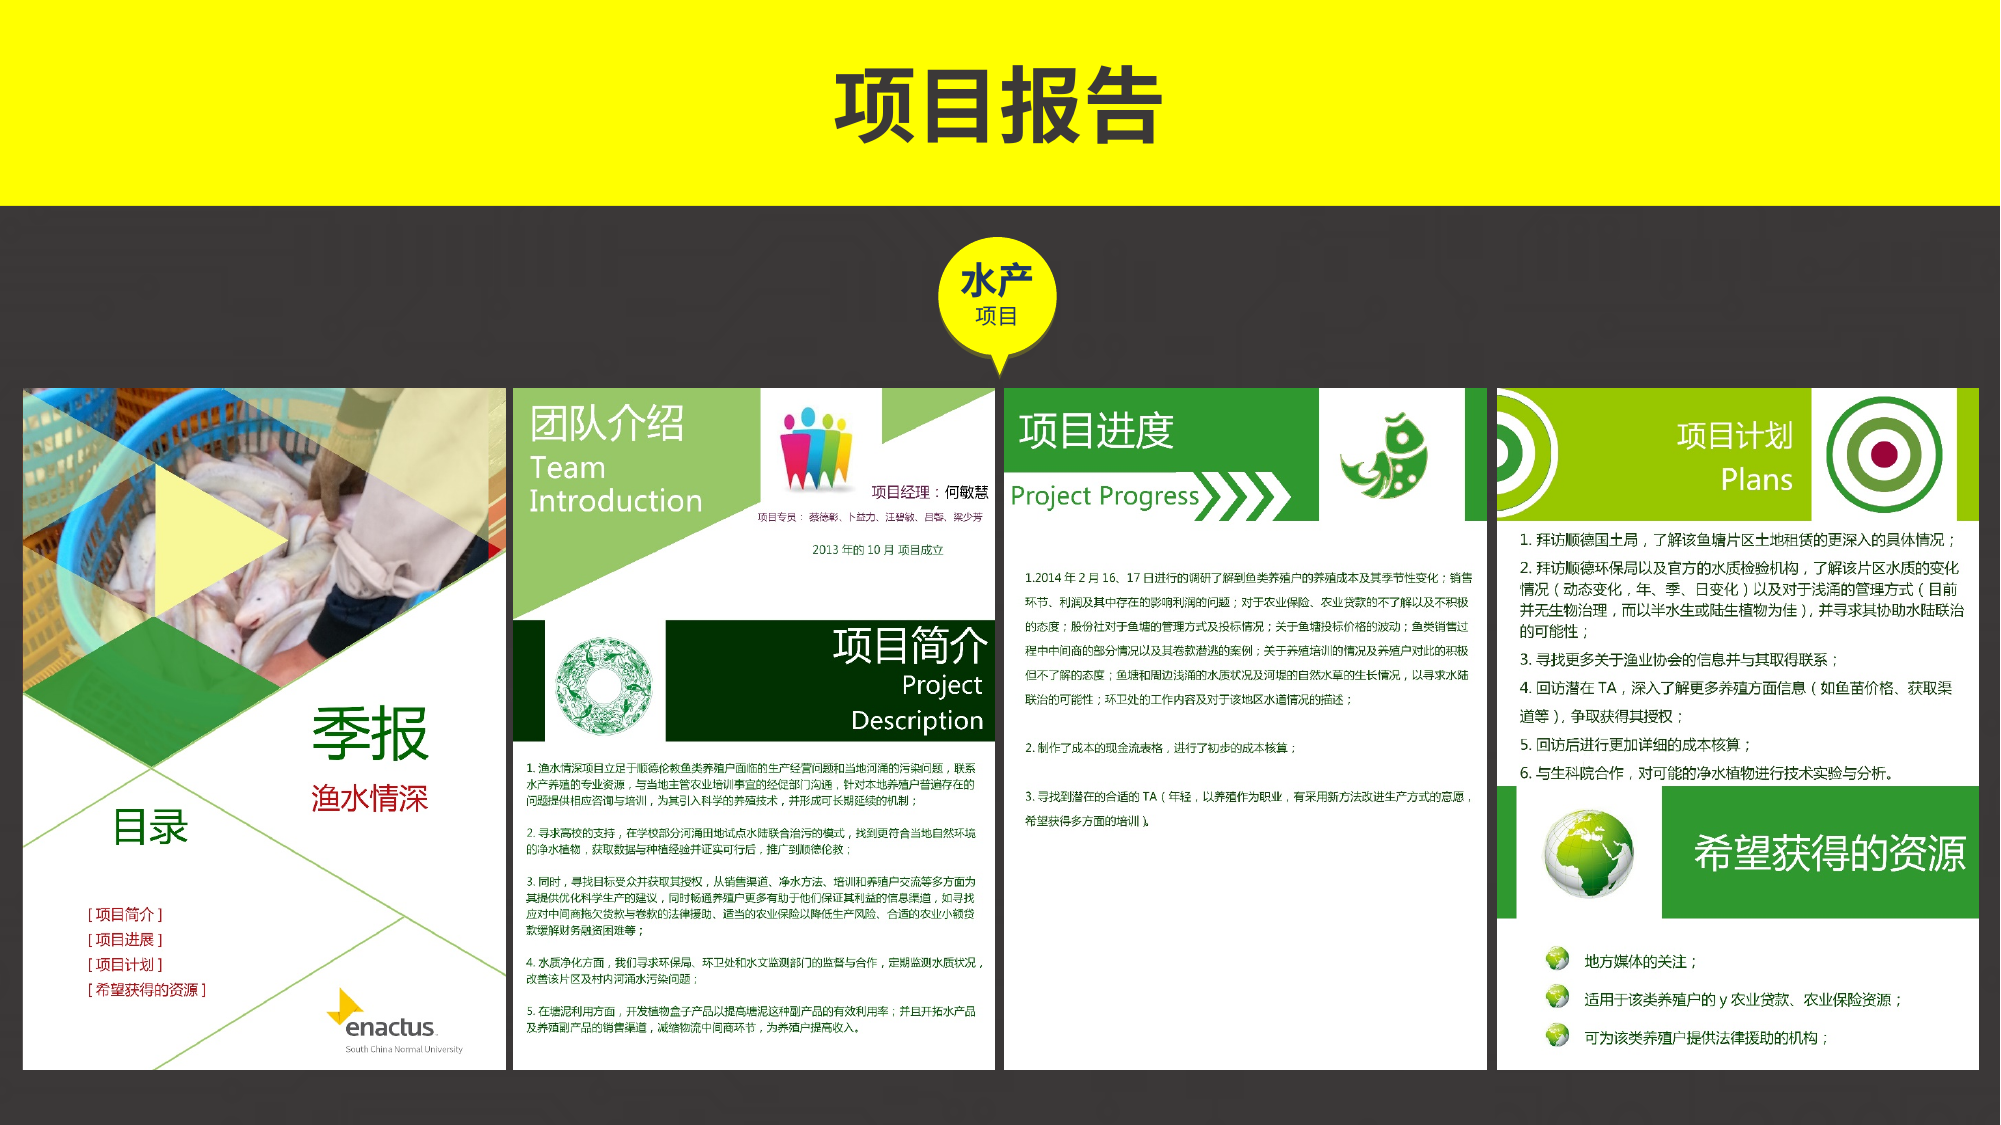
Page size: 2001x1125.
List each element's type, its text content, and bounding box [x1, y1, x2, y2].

text_box [0, 205, 2000, 1125]
picture [513, 388, 995, 1070]
text_box 项目报告 [0, 0, 2000, 205]
picture [22, 388, 506, 1070]
text_box 水产项目 [937, 236, 1058, 378]
picture [1497, 388, 1979, 1070]
picture [1004, 388, 1487, 1070]
